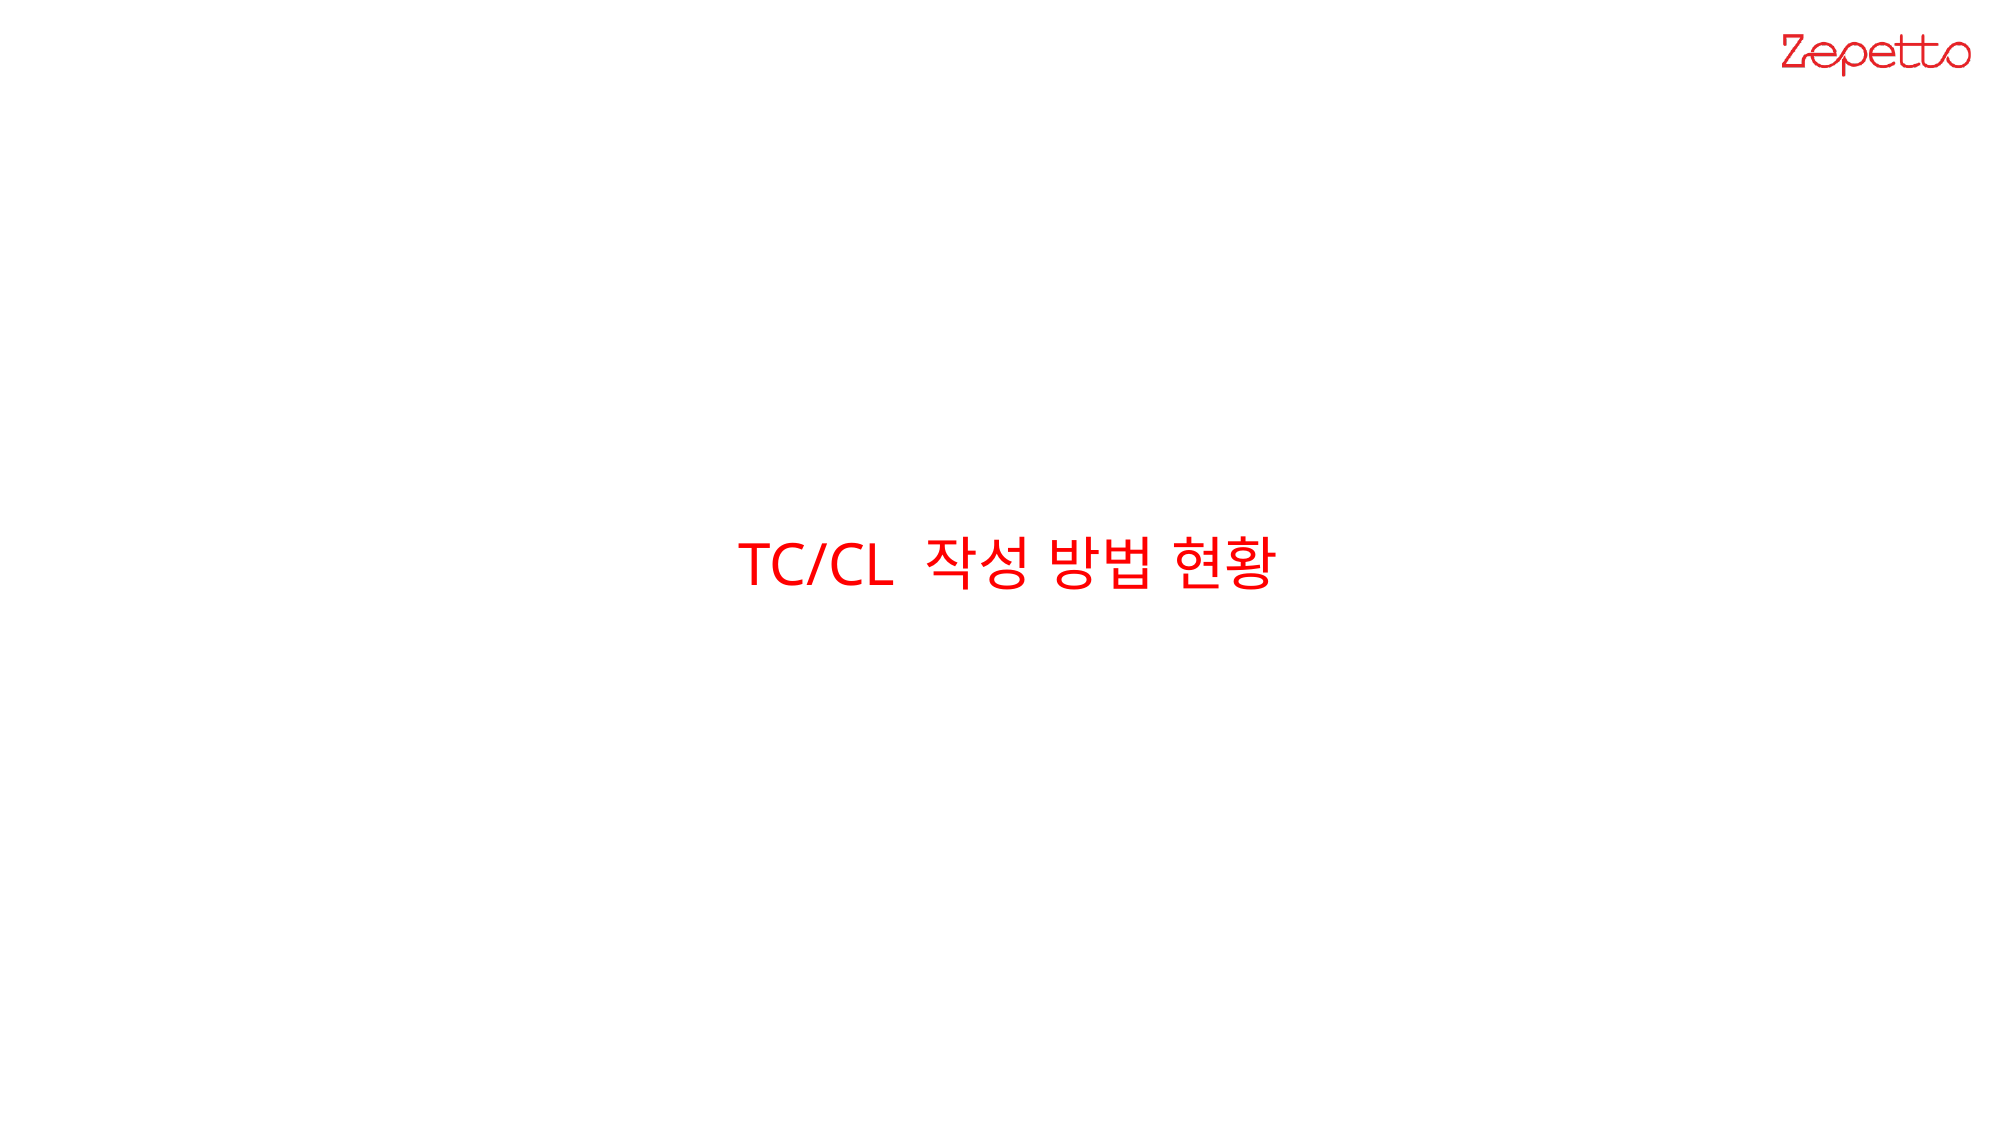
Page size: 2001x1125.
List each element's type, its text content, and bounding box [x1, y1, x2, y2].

picture [1782, 34, 1971, 77]
text_box TC/CL 작성 방법 현황 [211, 519, 1806, 605]
